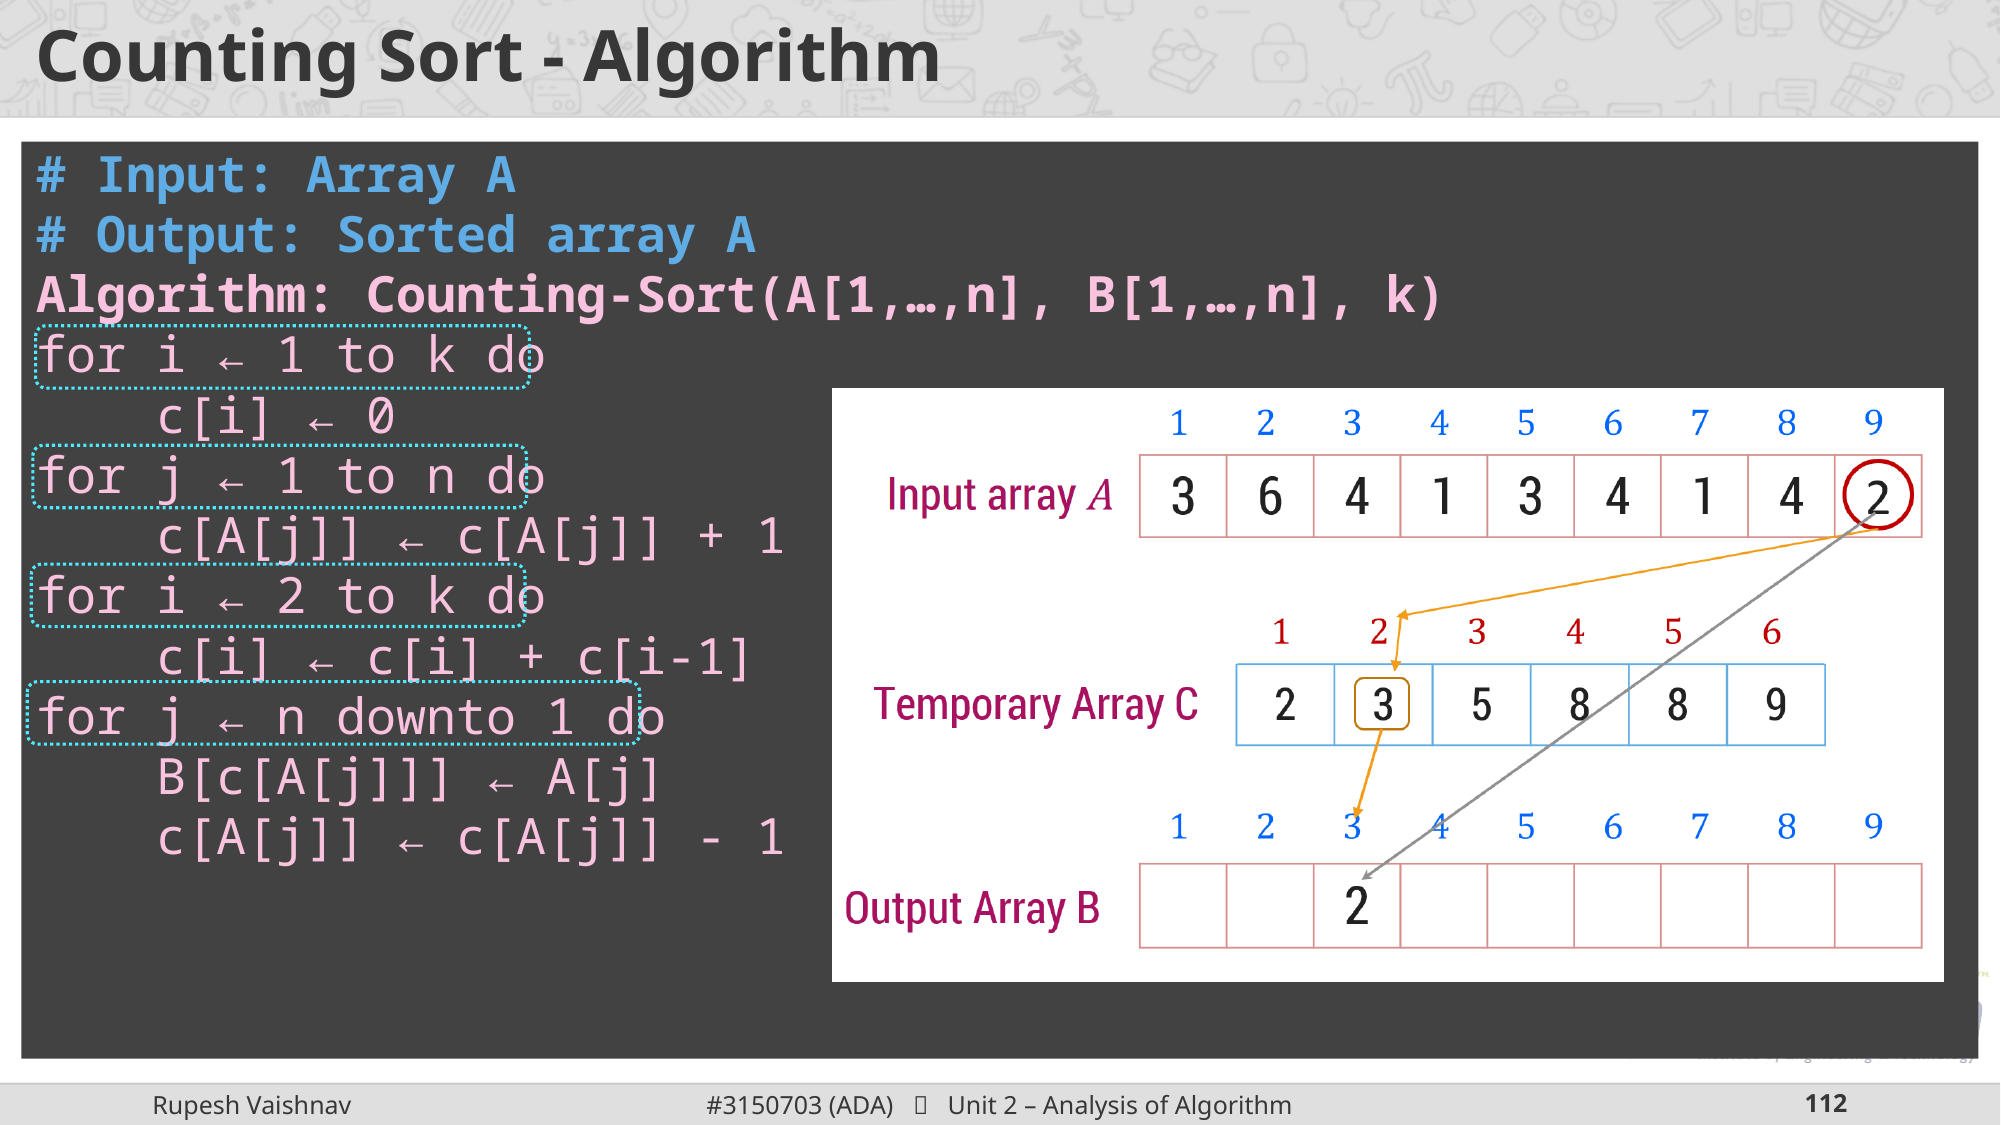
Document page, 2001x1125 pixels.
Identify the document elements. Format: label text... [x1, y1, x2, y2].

text_box [30, 563, 527, 628]
text_box [26, 680, 641, 746]
text_box [31, 444, 528, 509]
picture [832, 388, 1944, 982]
list # Input: Array A # Output: Sorted array A Algorithm: Counting-Sort(A[1,…,n], B[1,…,n], k) for i ← 1 to k do c[i] ← 0 for j ← 1 to n do c[A[j]] ← c[A[j]] + 1 for i ← 2 to k do c[i] ← c[i] + c[i-1] for j ← n downto 1 do B[c[A[j]]] ← A[j] c[A[j]] ← c[A[j]] - 1 [21, 141, 1979, 1059]
text_box 14 [1570, 966, 1990, 1063]
text_box [34, 324, 531, 390]
title Counting Sort - Algorithm [0, 0, 2000, 117]
